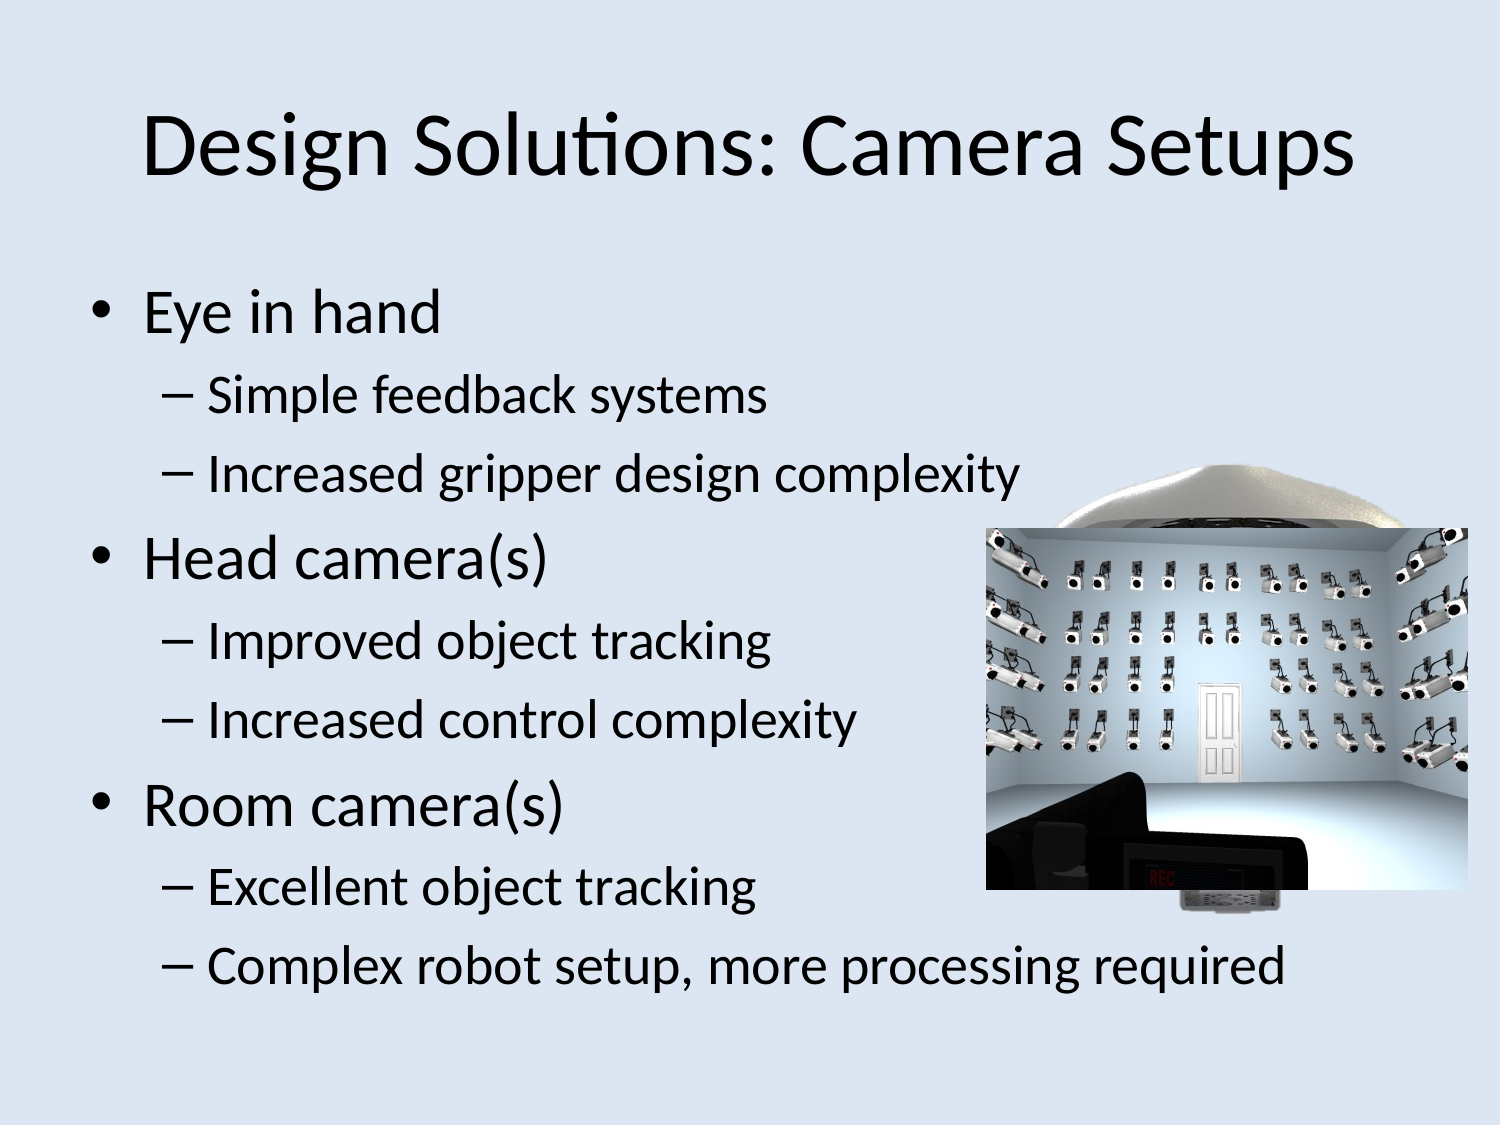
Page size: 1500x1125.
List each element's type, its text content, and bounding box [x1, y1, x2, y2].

title Design Solutions: Camera Setups [75, 45, 1425, 233]
list Eye in hand Simple feedback systems Increased gripper design complexity Head camera(s) Improved object tracking Increased control complexity Room camera(s) Excellent object tracking Complex robot setup, more processing required [75, 262, 1425, 1005]
picture [985, 450, 1468, 941]
